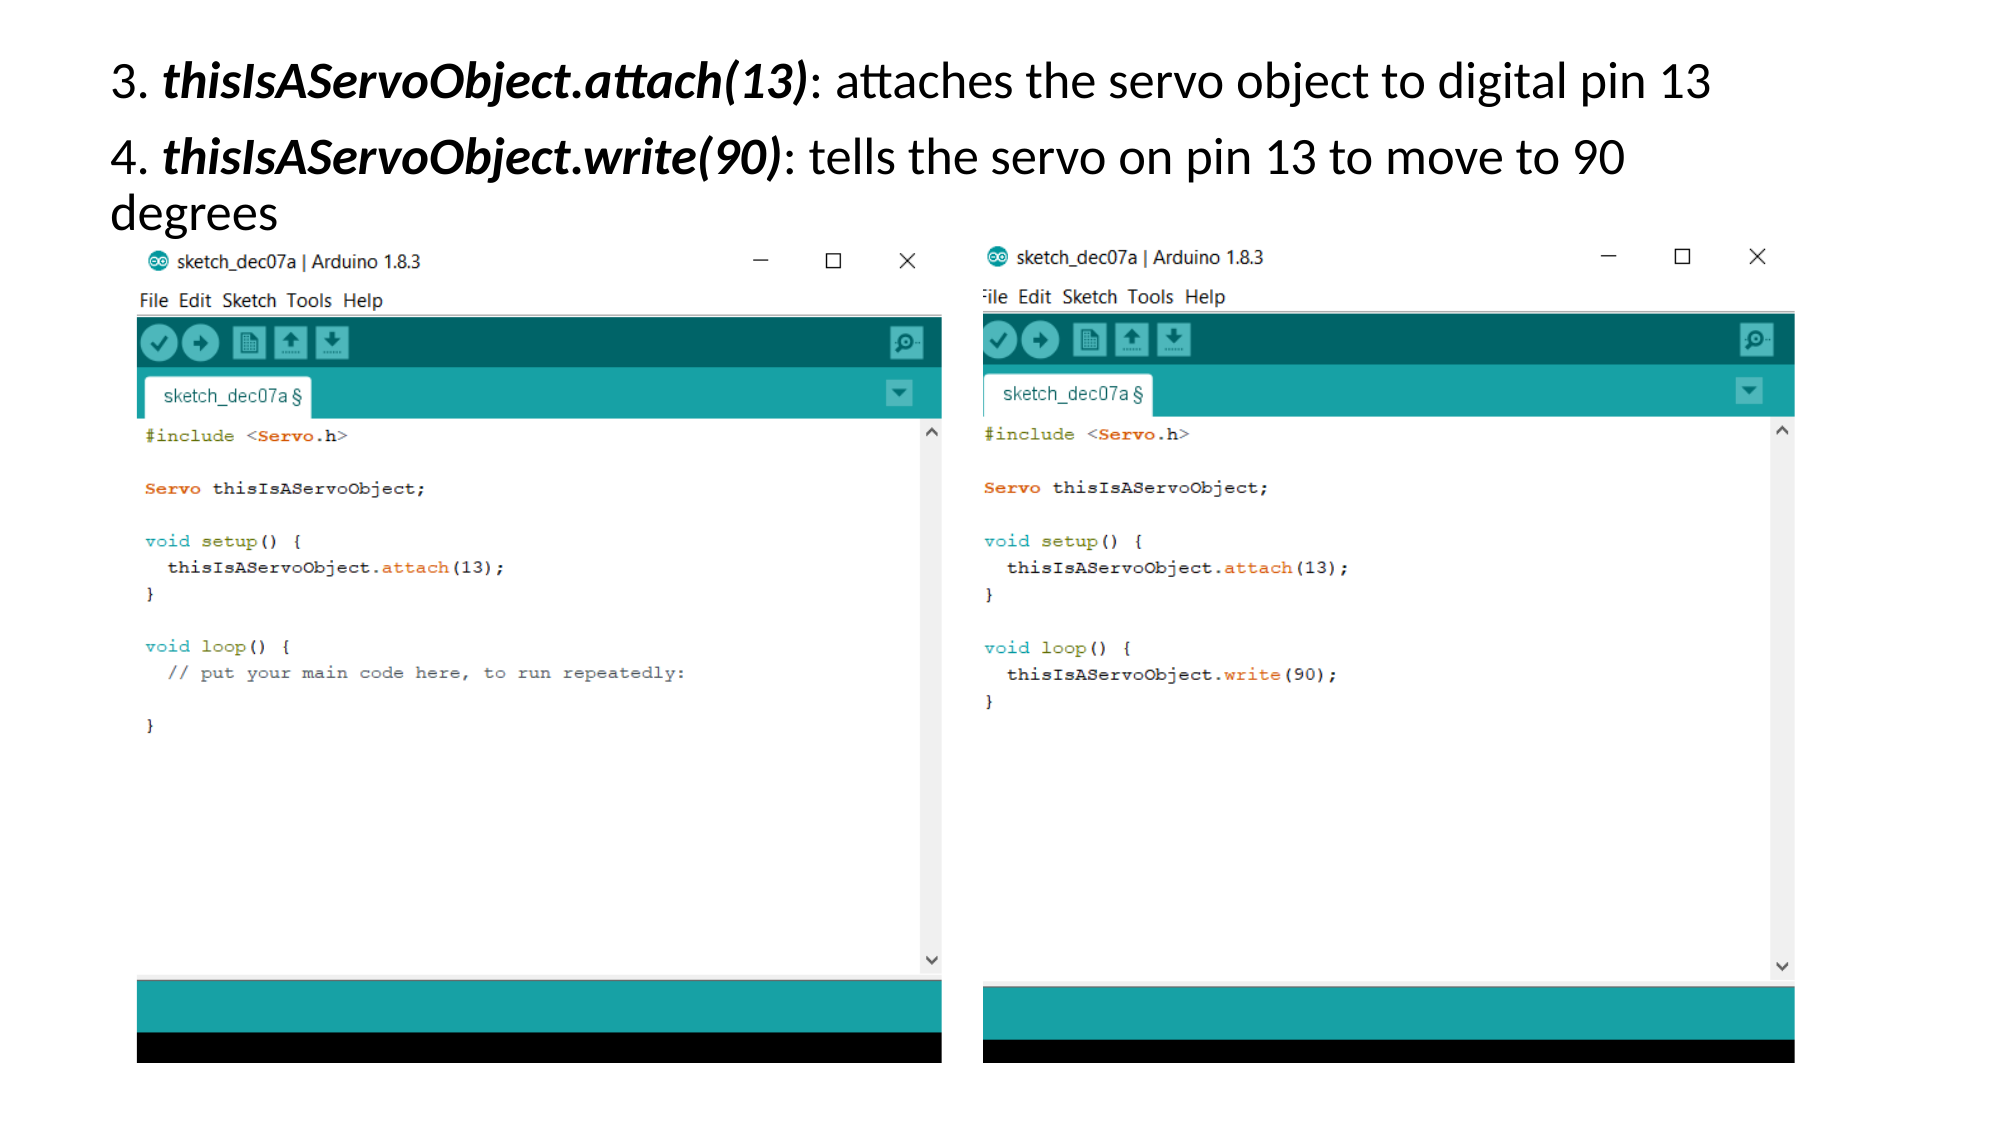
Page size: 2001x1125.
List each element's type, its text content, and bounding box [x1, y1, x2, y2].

picture [983, 245, 1795, 1063]
list 3. thisIsAServoObject.attach(13): attaches the servo object to digital pin 13 4. thisIsAServoObject.write(90): tells the servo on pin 13 to move to 90 degrees [95, 46, 1821, 286]
picture [136, 245, 942, 1063]
